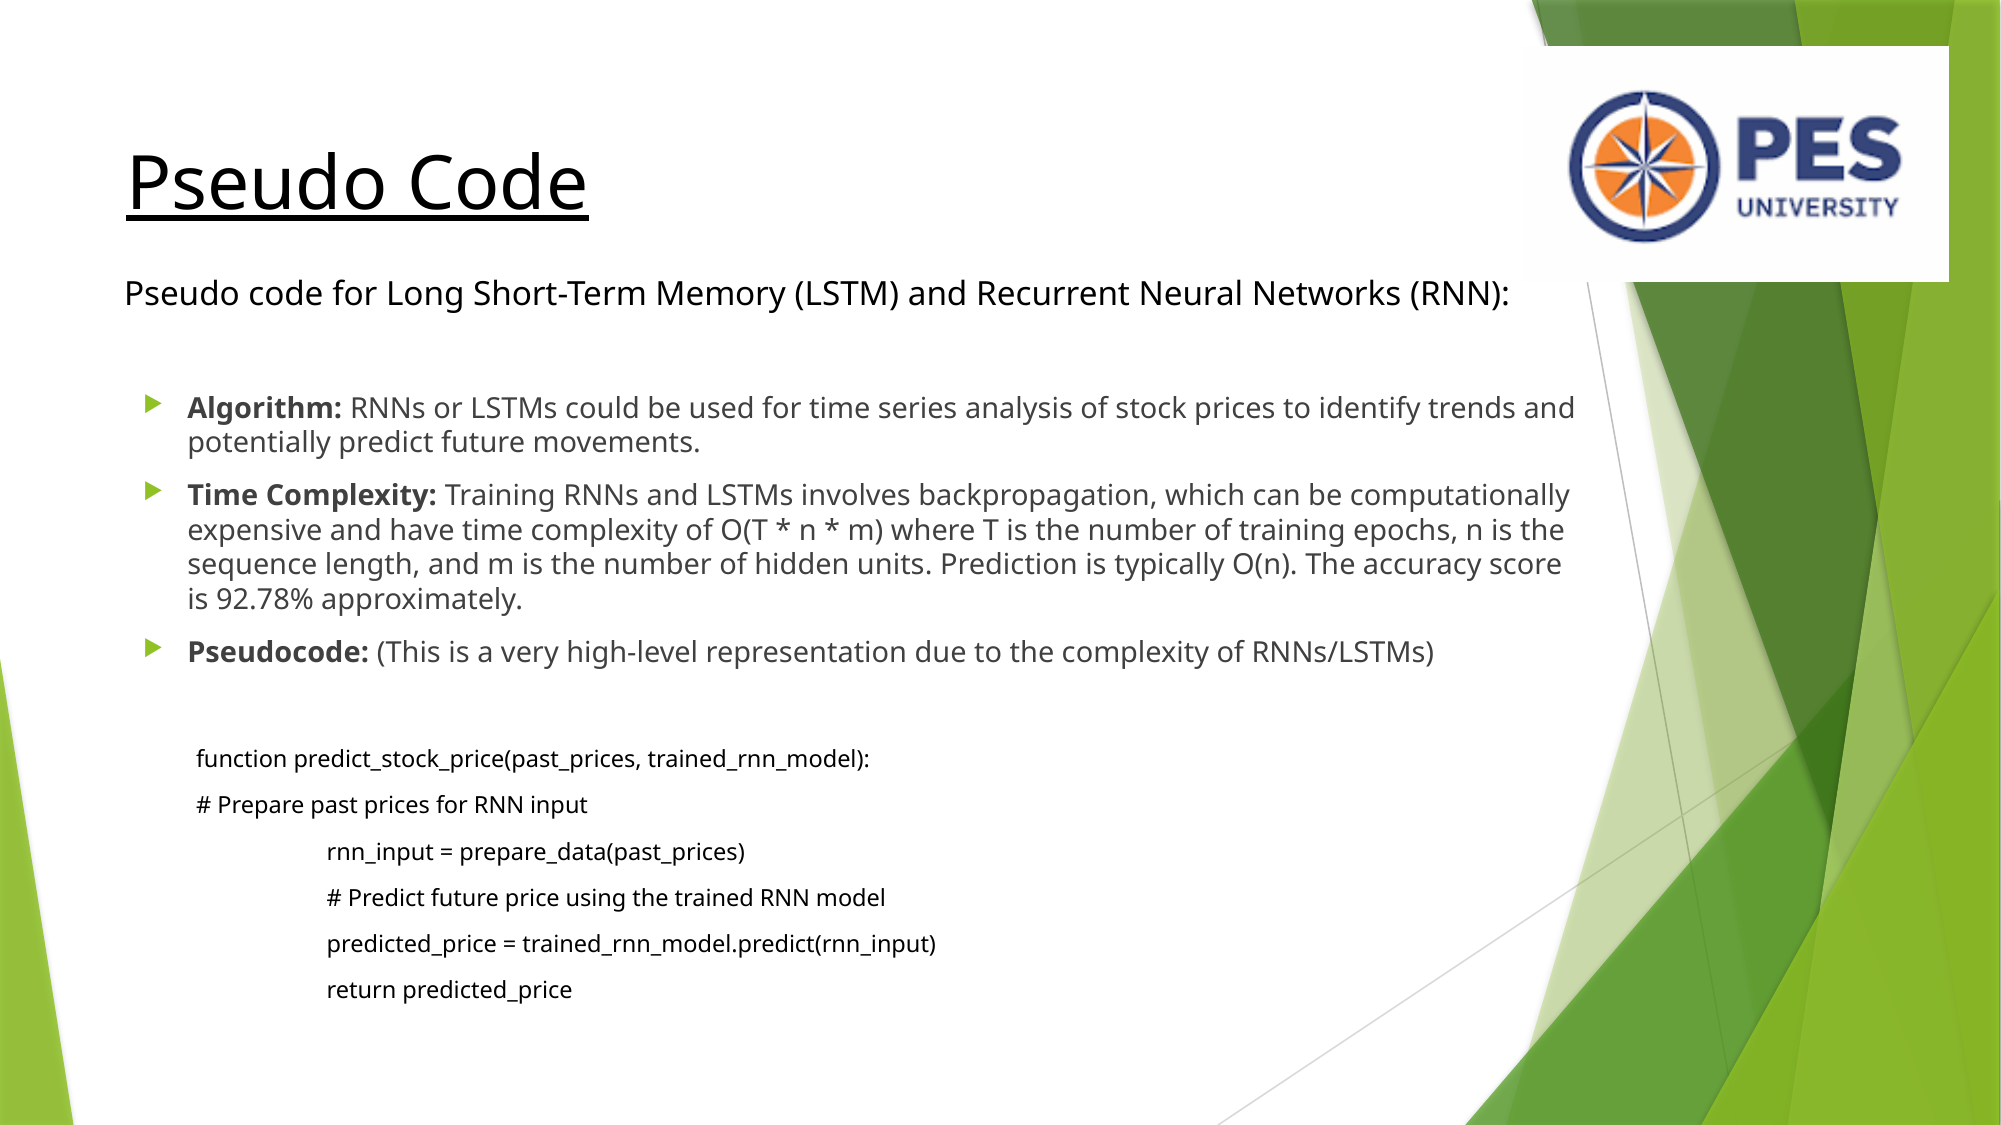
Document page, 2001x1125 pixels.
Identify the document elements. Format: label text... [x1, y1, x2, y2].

text_box Pseudo code for Long Short-Term Memory (LSTM) and Recurrent Neural Networks (RNN): [109, 258, 1528, 320]
list Algorithm: RNNs or LSTMs could be used for time series analysis of stock prices to identify trends and potentially predict future movements. Time Complexity: Training RNNs and LSTMs involves backpropagation, which can be computationally expensive and have time complexity of O(T * n * m) where T is the number of training epochs, n is the sequence length, and m is the number of hidden units. Prediction is typically O(n). The accuracy score is 92.78% approximately. Pseudocode: (This is a very high-level representation due to the complexity of RNNs/LSTMs) function predict_stock_price(past_prices, trained_rnn_model): # Prepare past prices for RNN input rnn_input = prepare_data(past_prices) # Predict future price using the trained RNN model predicted_price = trained_rnn_model.predict(rnn_input) return predicted_price [57, 381, 1604, 1012]
picture [1521, 45, 1950, 283]
title Pseudo Code [111, 127, 1517, 258]
